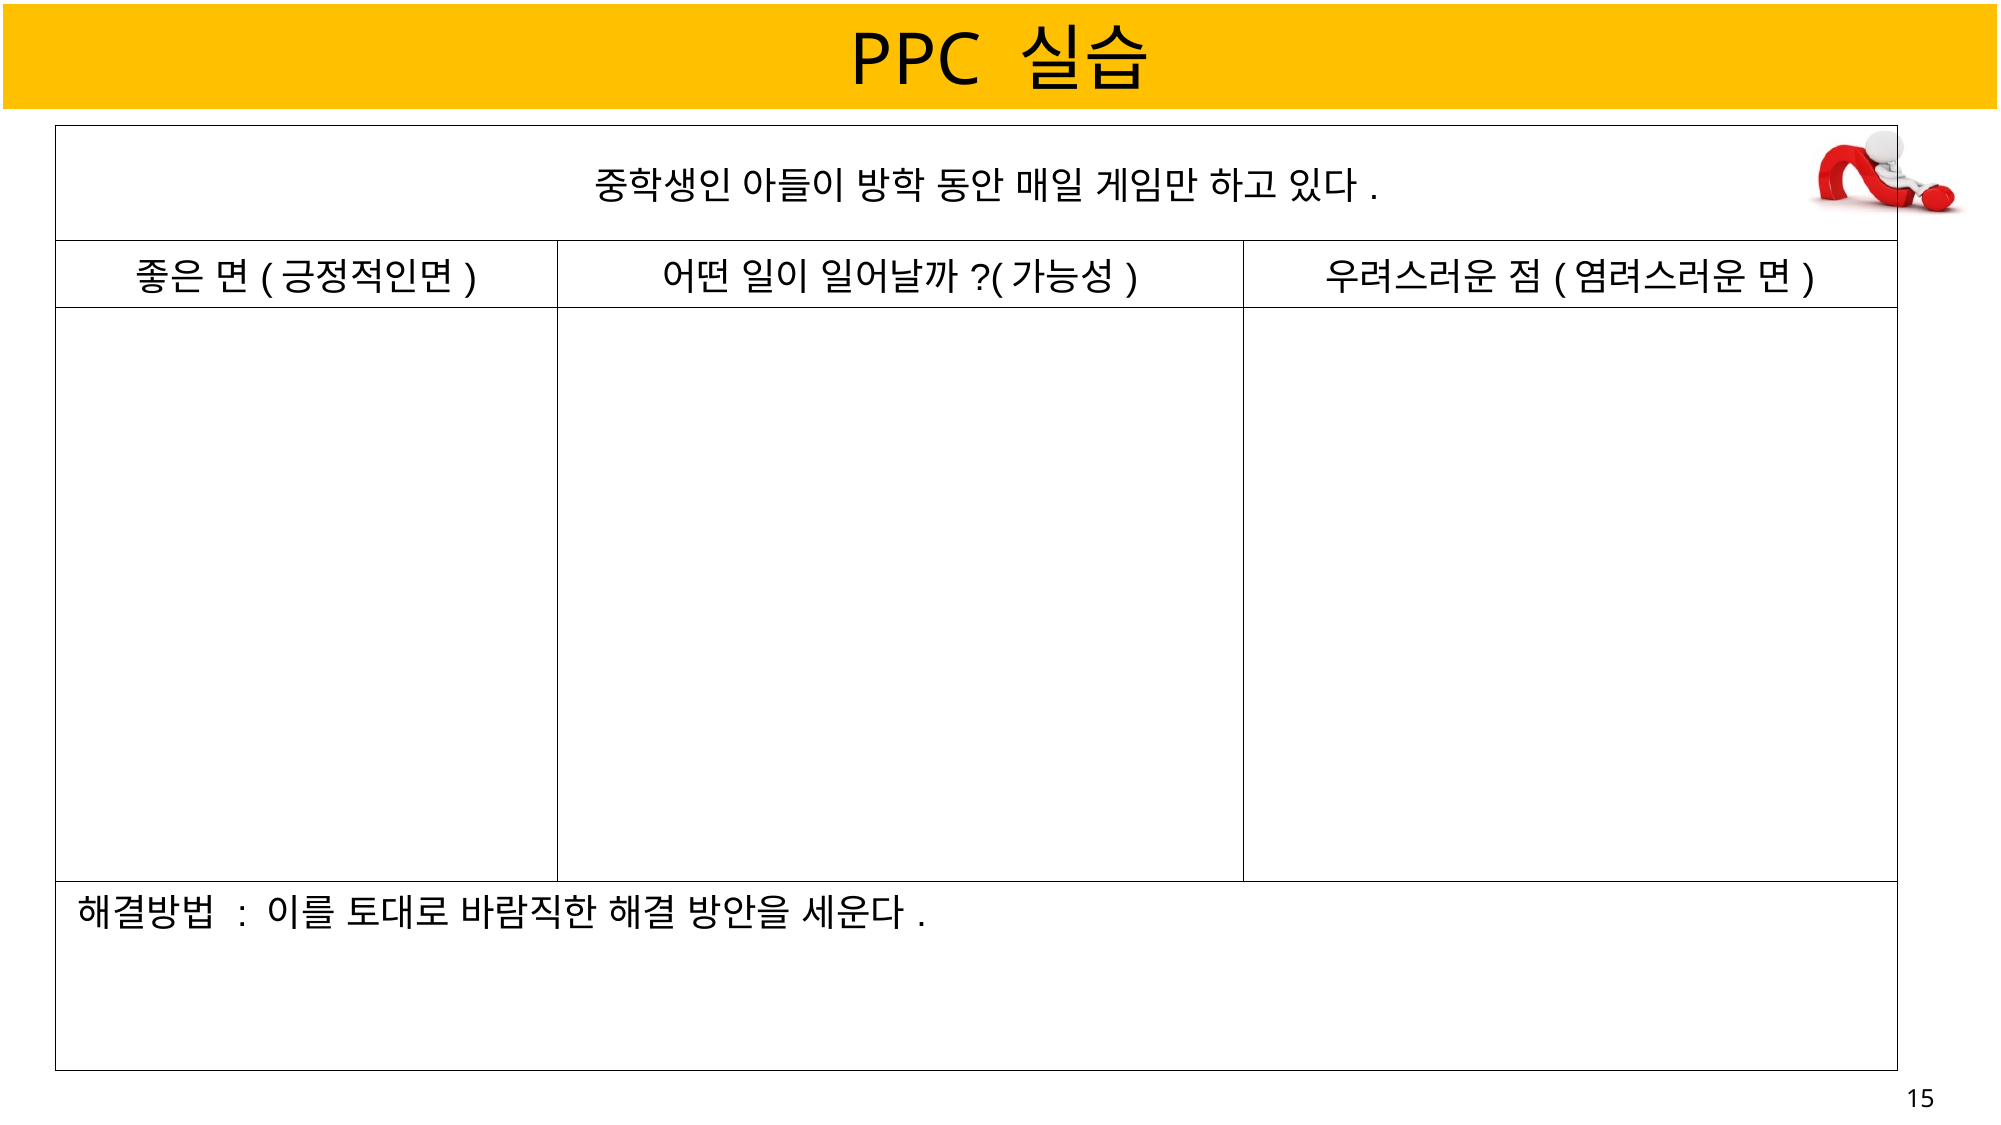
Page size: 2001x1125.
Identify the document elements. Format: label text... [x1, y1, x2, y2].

table_cell [558, 308, 1243, 881]
picture [1898, 125, 1977, 220]
table_header 중학생인 아들이 방학 동안 매일 게임만 하고 있다. [56, 126, 1897, 240]
table_cell 우려스러운 점(염려스러운 면) [1244, 241, 1897, 307]
title PPC 실습 [0, 0, 2000, 115]
table_cell [56, 308, 557, 881]
table_cell 좋은 면(긍정적인면) [56, 241, 557, 307]
table_cell 어떤 일이 일어날까?(가능성) [558, 241, 1243, 307]
table_cell 해결방법 : 이를 토대로 바람직한 해결 방안을 세운다. [56, 882, 1897, 1070]
table_cell [1244, 308, 1897, 881]
